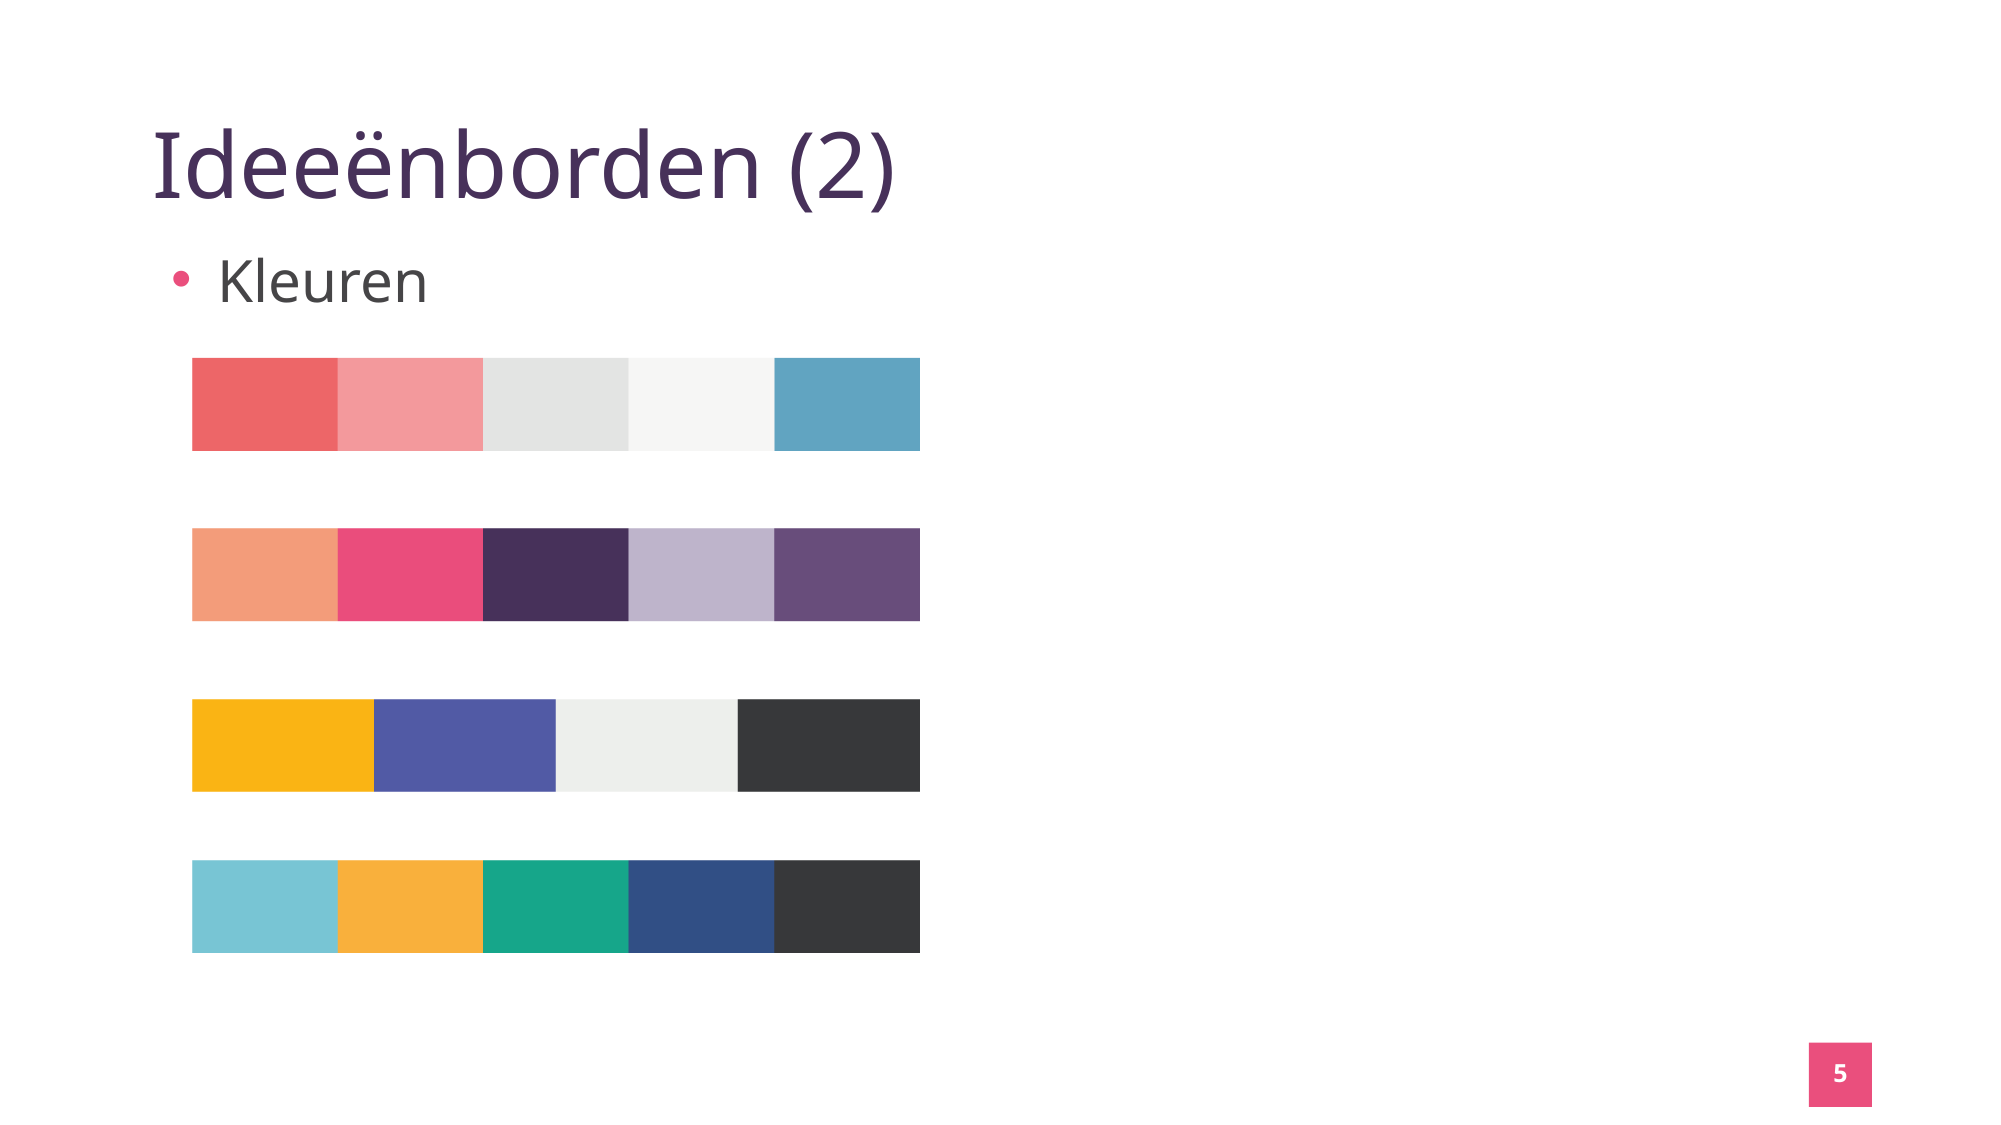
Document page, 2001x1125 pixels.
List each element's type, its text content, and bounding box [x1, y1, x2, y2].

title Ideeënborden (2) [137, 59, 1863, 278]
slide_number 5 [1808, 1042, 1872, 1107]
picture [156, 322, 953, 1125]
text_box Kleuren [156, 236, 1130, 322]
